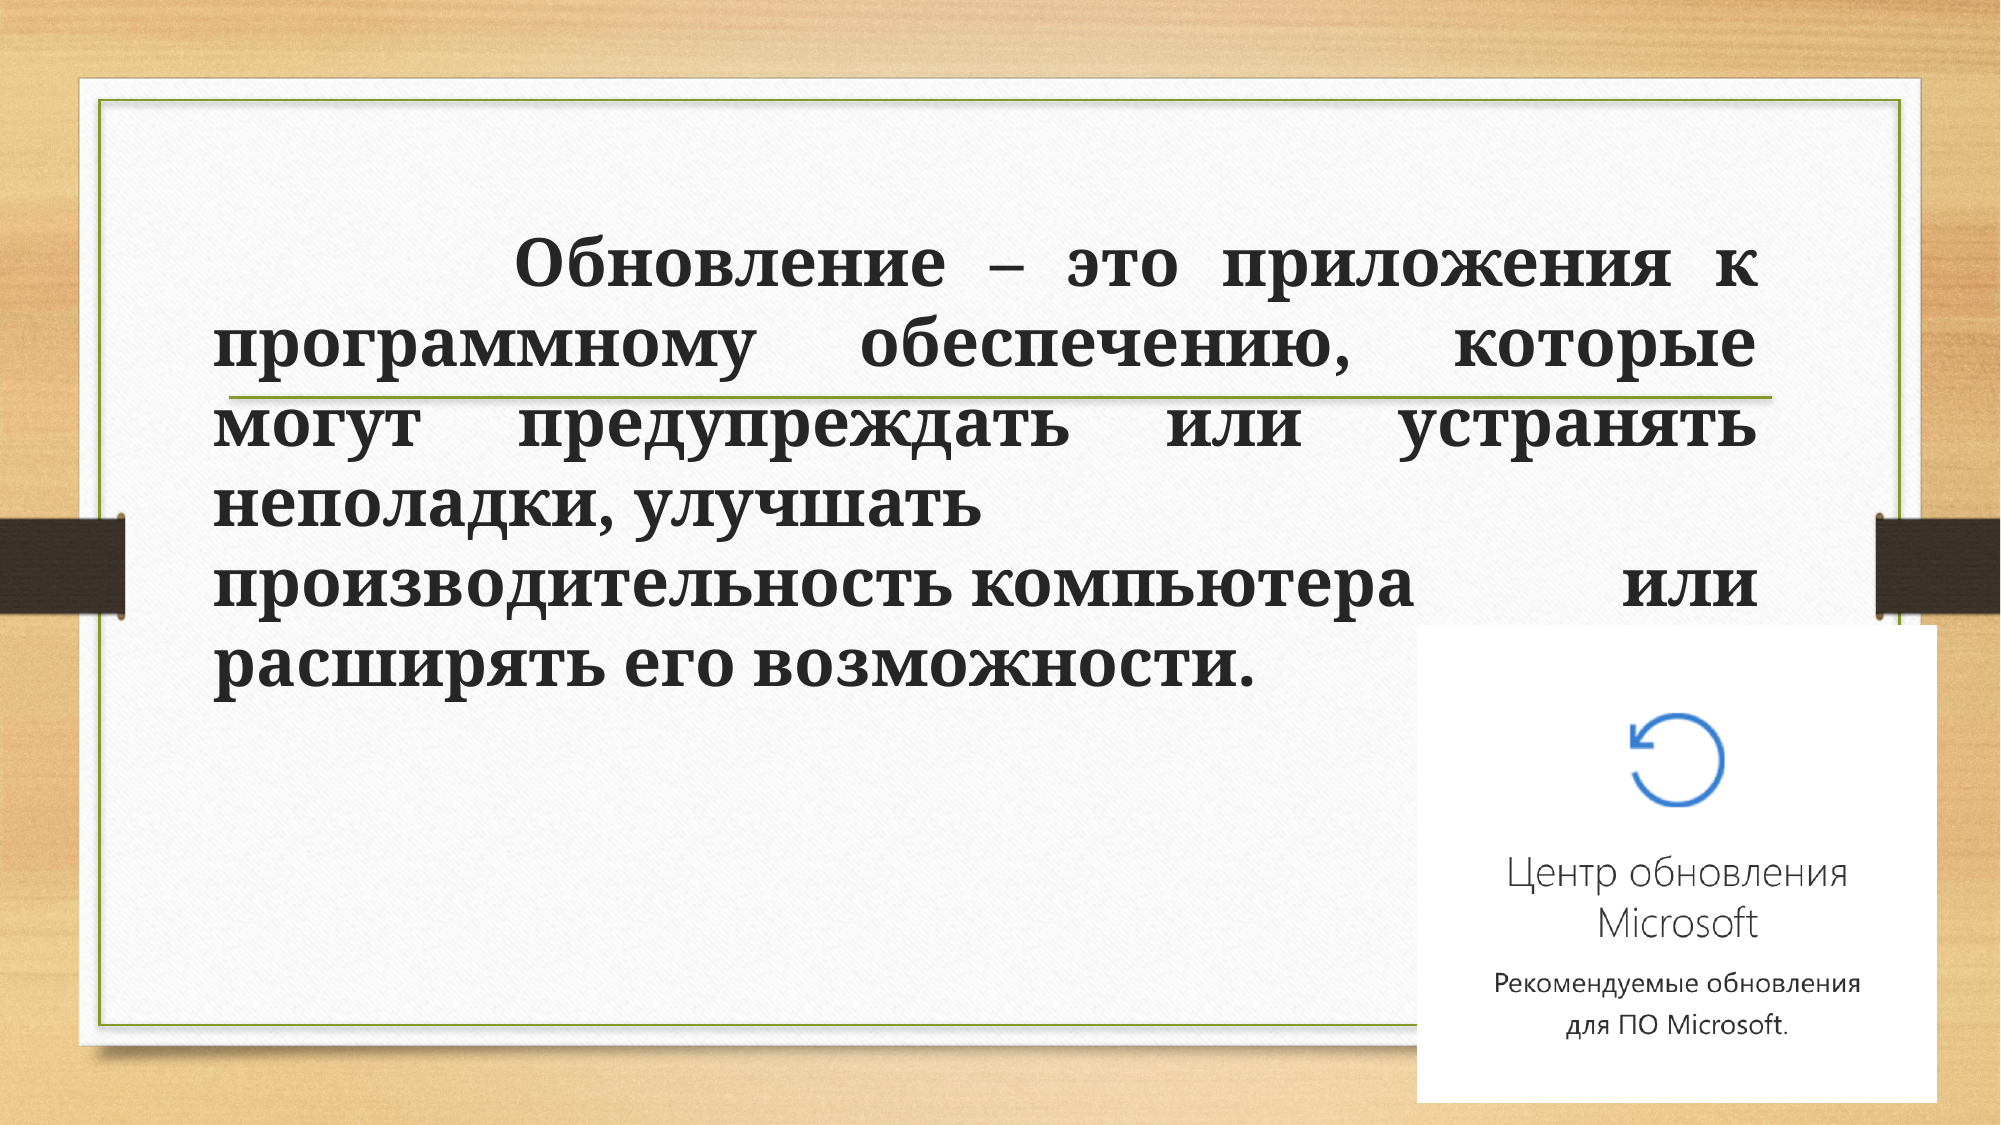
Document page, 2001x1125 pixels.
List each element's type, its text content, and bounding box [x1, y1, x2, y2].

picture [0, 0, 2001, 1125]
list Обновление – это приложения к программному обеспечению, которые могут предупреждать или устранять неполадки, улучшать производительность компьютера или расширять его возможности. [198, 212, 1774, 416]
